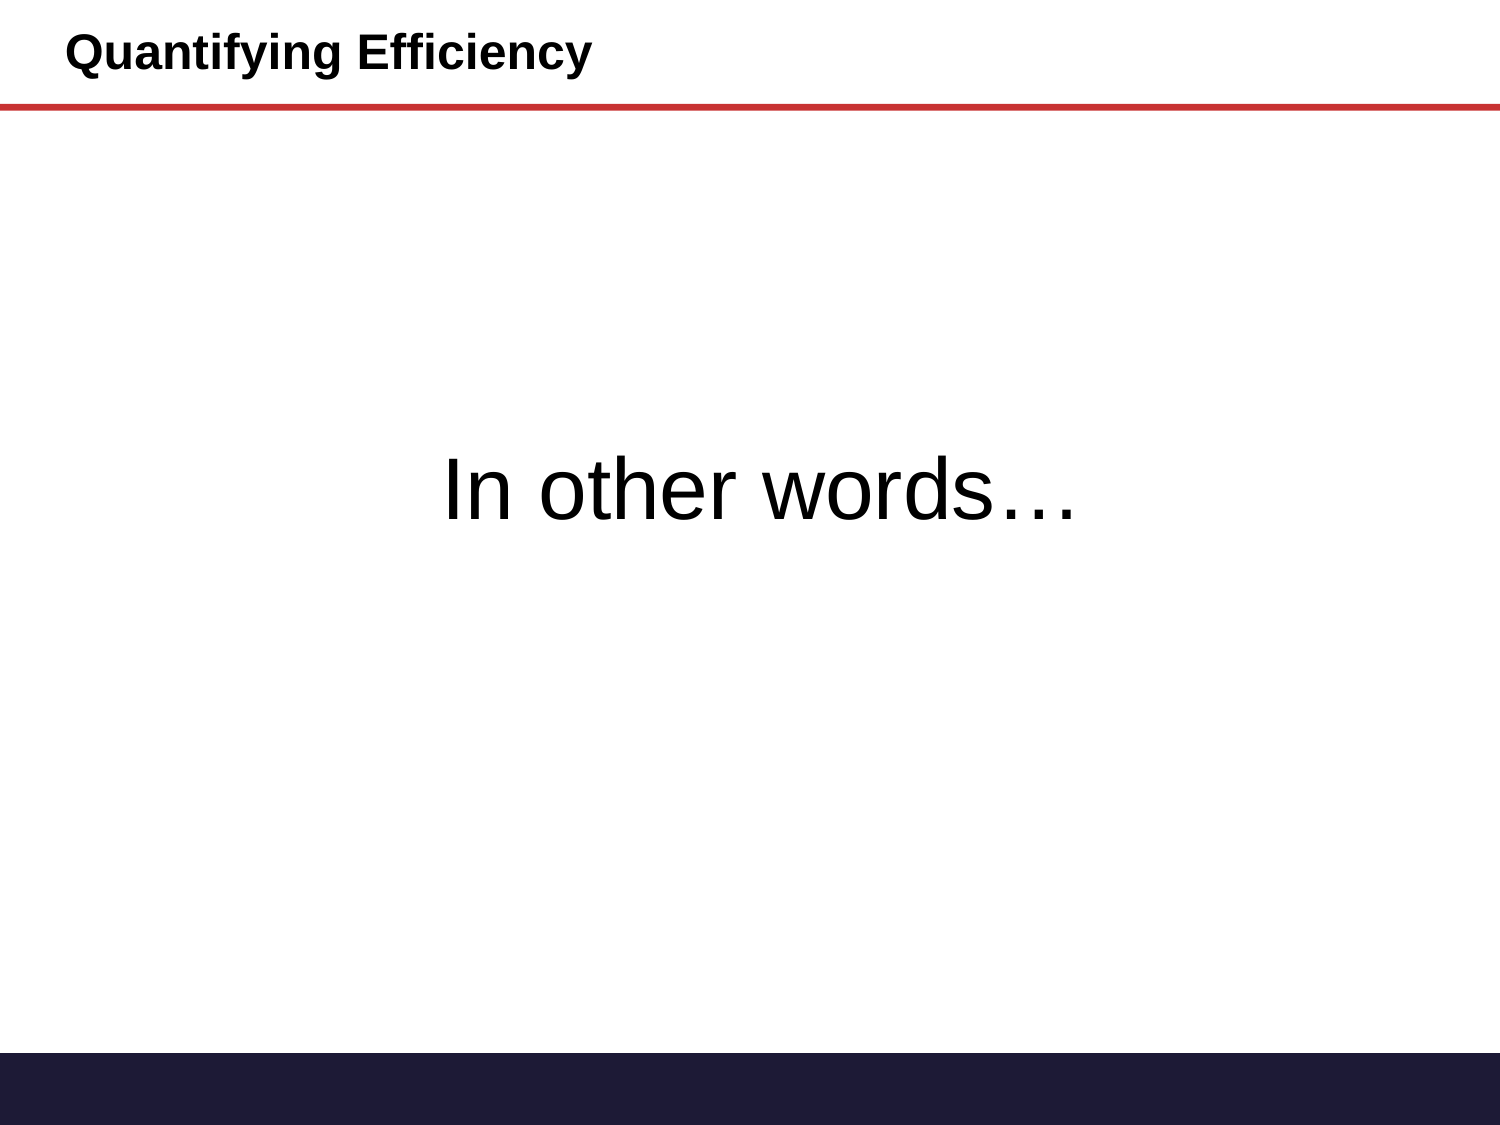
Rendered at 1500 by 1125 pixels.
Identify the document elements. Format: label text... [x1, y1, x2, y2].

text_box In other words… [50, 425, 1475, 545]
text_box Quantifying Efficiency [49, 0, 1425, 108]
